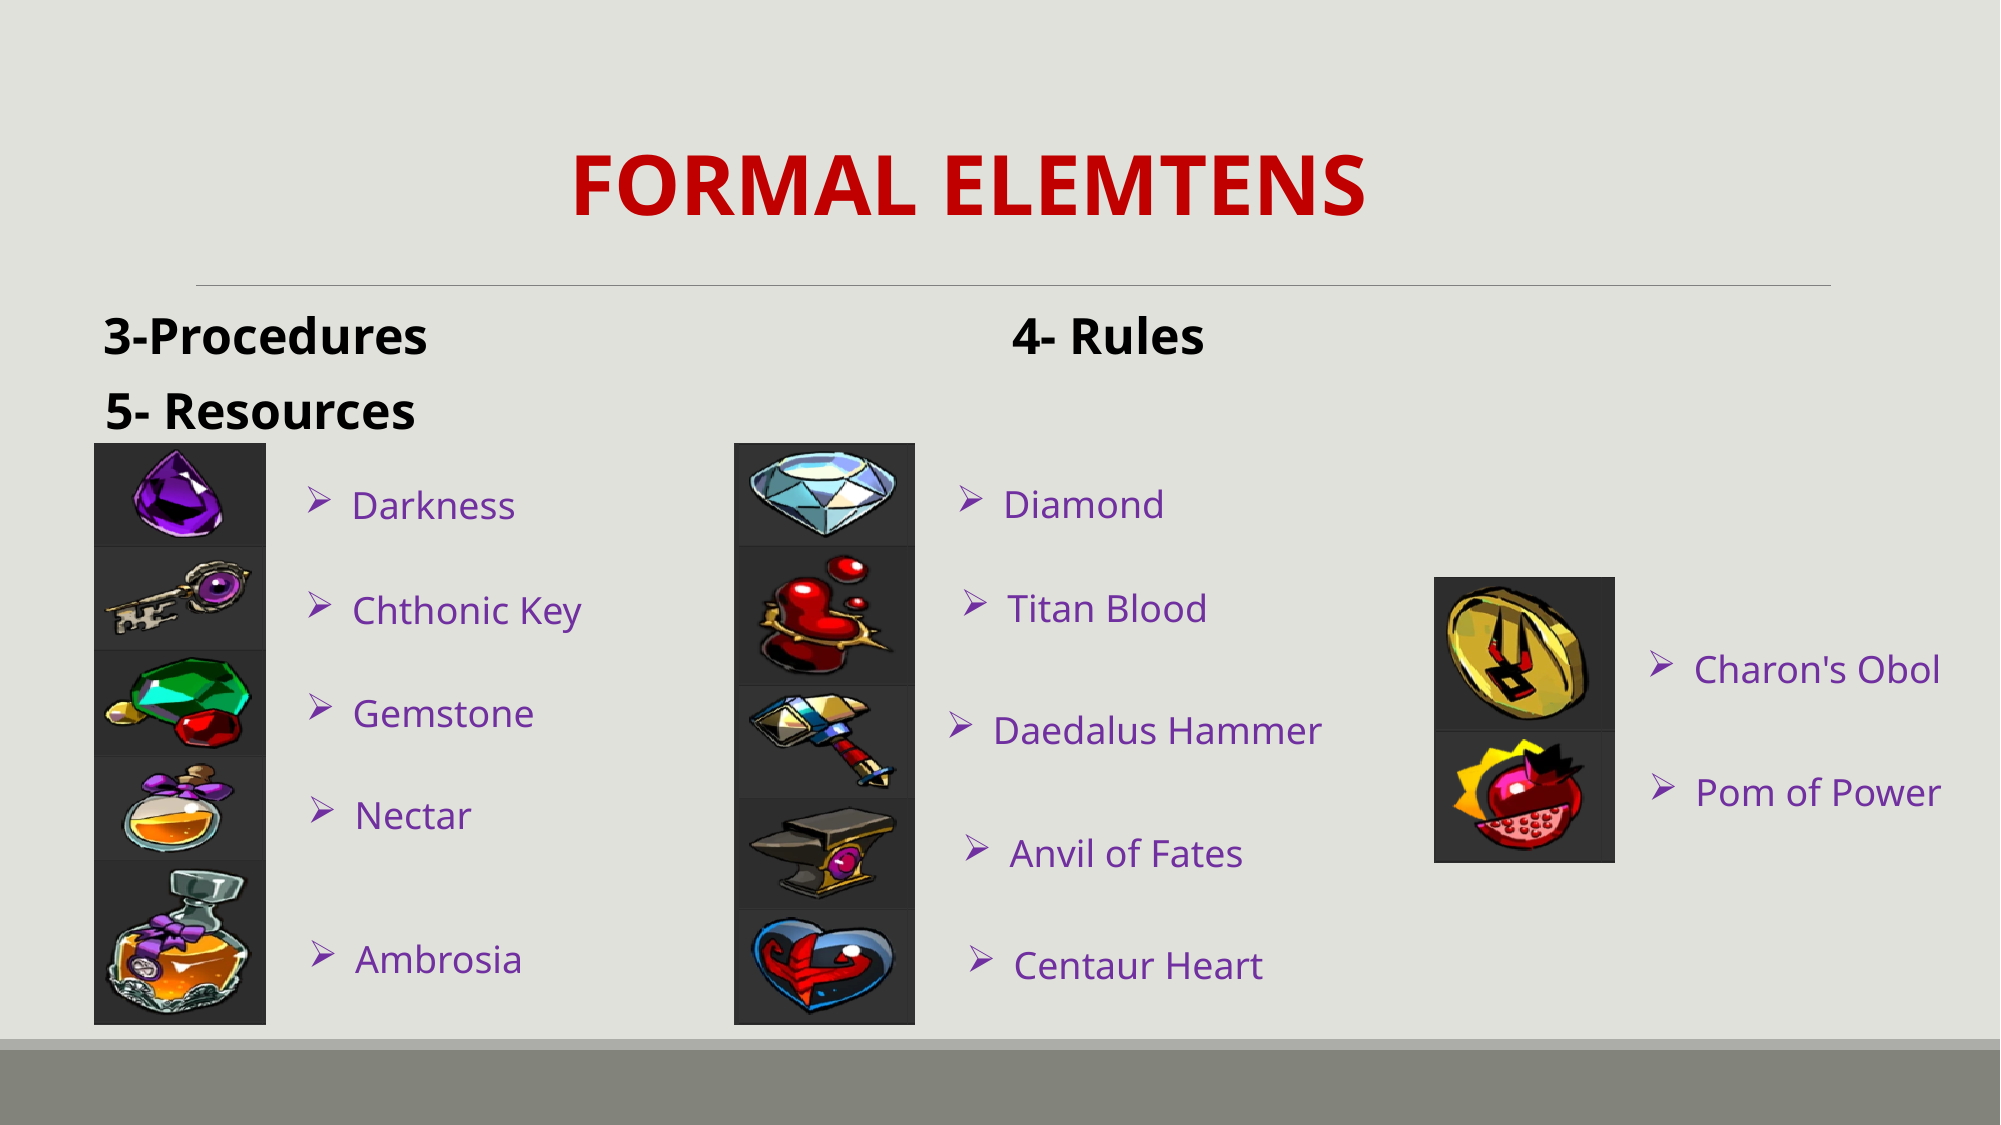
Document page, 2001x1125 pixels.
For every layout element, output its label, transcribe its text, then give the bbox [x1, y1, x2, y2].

text_box Charon's Obol [1632, 638, 1957, 699]
text_box Daedalus Hammer [931, 699, 1338, 760]
text_box Titan Blood [945, 577, 1223, 638]
text_box Nectar [292, 784, 488, 845]
text_box Centaur Heart [951, 934, 1285, 994]
picture [733, 443, 916, 1025]
text_box Darkness [289, 471, 531, 535]
text_box FORMAL ELEMTENS [554, 117, 1405, 240]
text_box 3-Procedures [88, 297, 443, 373]
text_box 4- Rules [997, 297, 1220, 373]
text_box Chthonic Key [290, 579, 598, 640]
text_box Gemstone [291, 682, 550, 742]
text_box Pom of Power [1633, 761, 1957, 822]
text_box 5- Resources [90, 372, 431, 447]
text_box Anvil of Fates [947, 822, 1259, 883]
picture [1434, 577, 1616, 863]
text_box Ambrosia [293, 928, 539, 989]
text_box Diamond [941, 473, 1181, 534]
picture [94, 443, 267, 1025]
